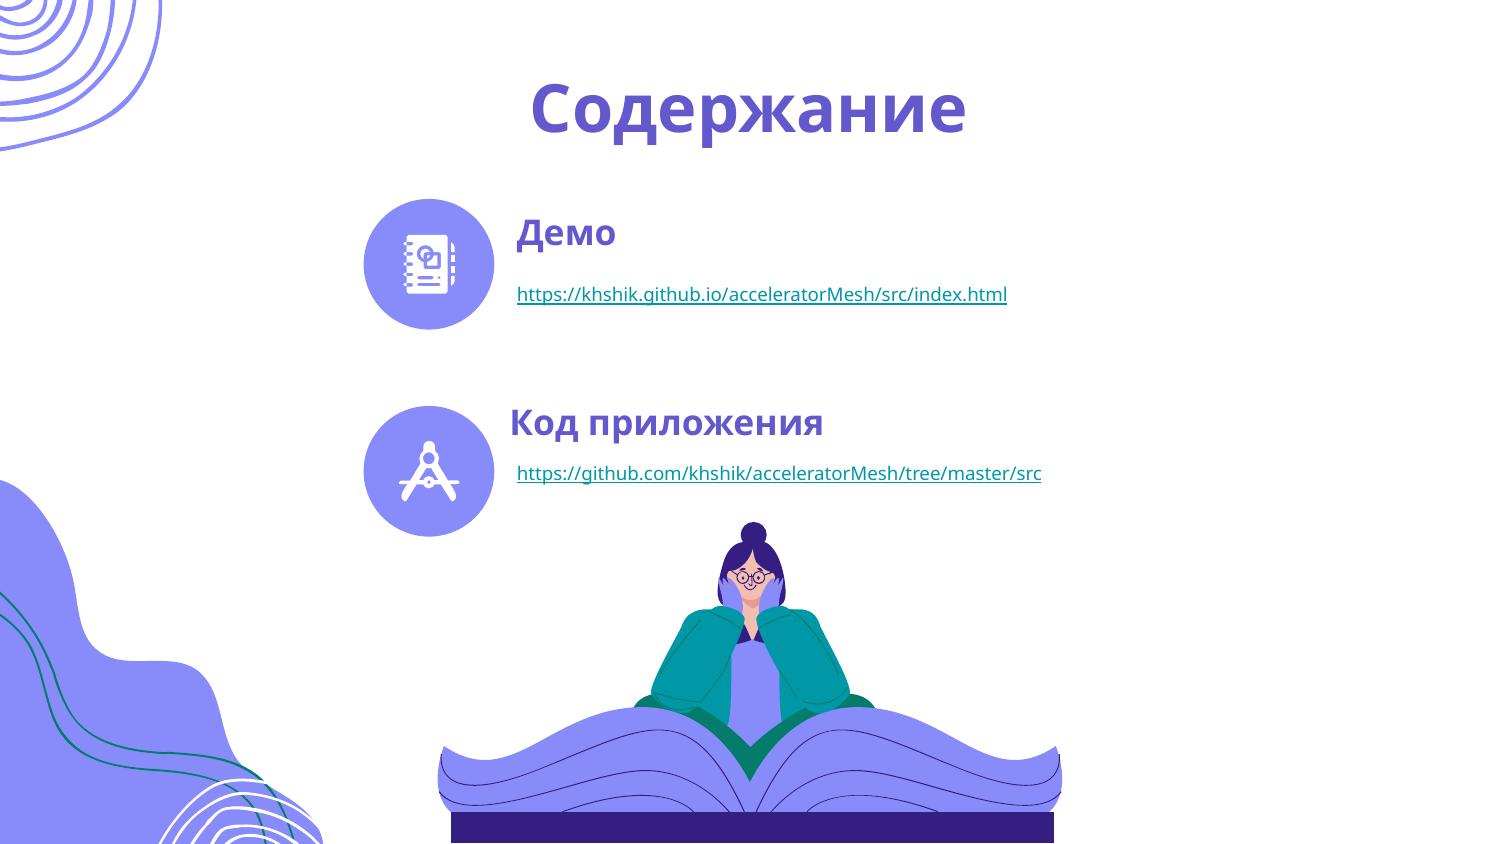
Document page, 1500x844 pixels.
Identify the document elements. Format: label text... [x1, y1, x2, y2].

title Демо [501, 183, 930, 264]
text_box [425, 521, 1075, 844]
title Код приложения [494, 373, 923, 458]
text_box [363, 405, 495, 536]
subtitle https://khshik.github.io/acceleratorMesh/src/index.html [501, 264, 1177, 374]
text_box [398, 440, 460, 502]
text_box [403, 234, 455, 294]
subtitle https://github.com/khshik/acceleratorMesh/tree/master/src [501, 446, 1139, 556]
text_box Содержание [111, 51, 1387, 146]
text_box [363, 198, 495, 330]
